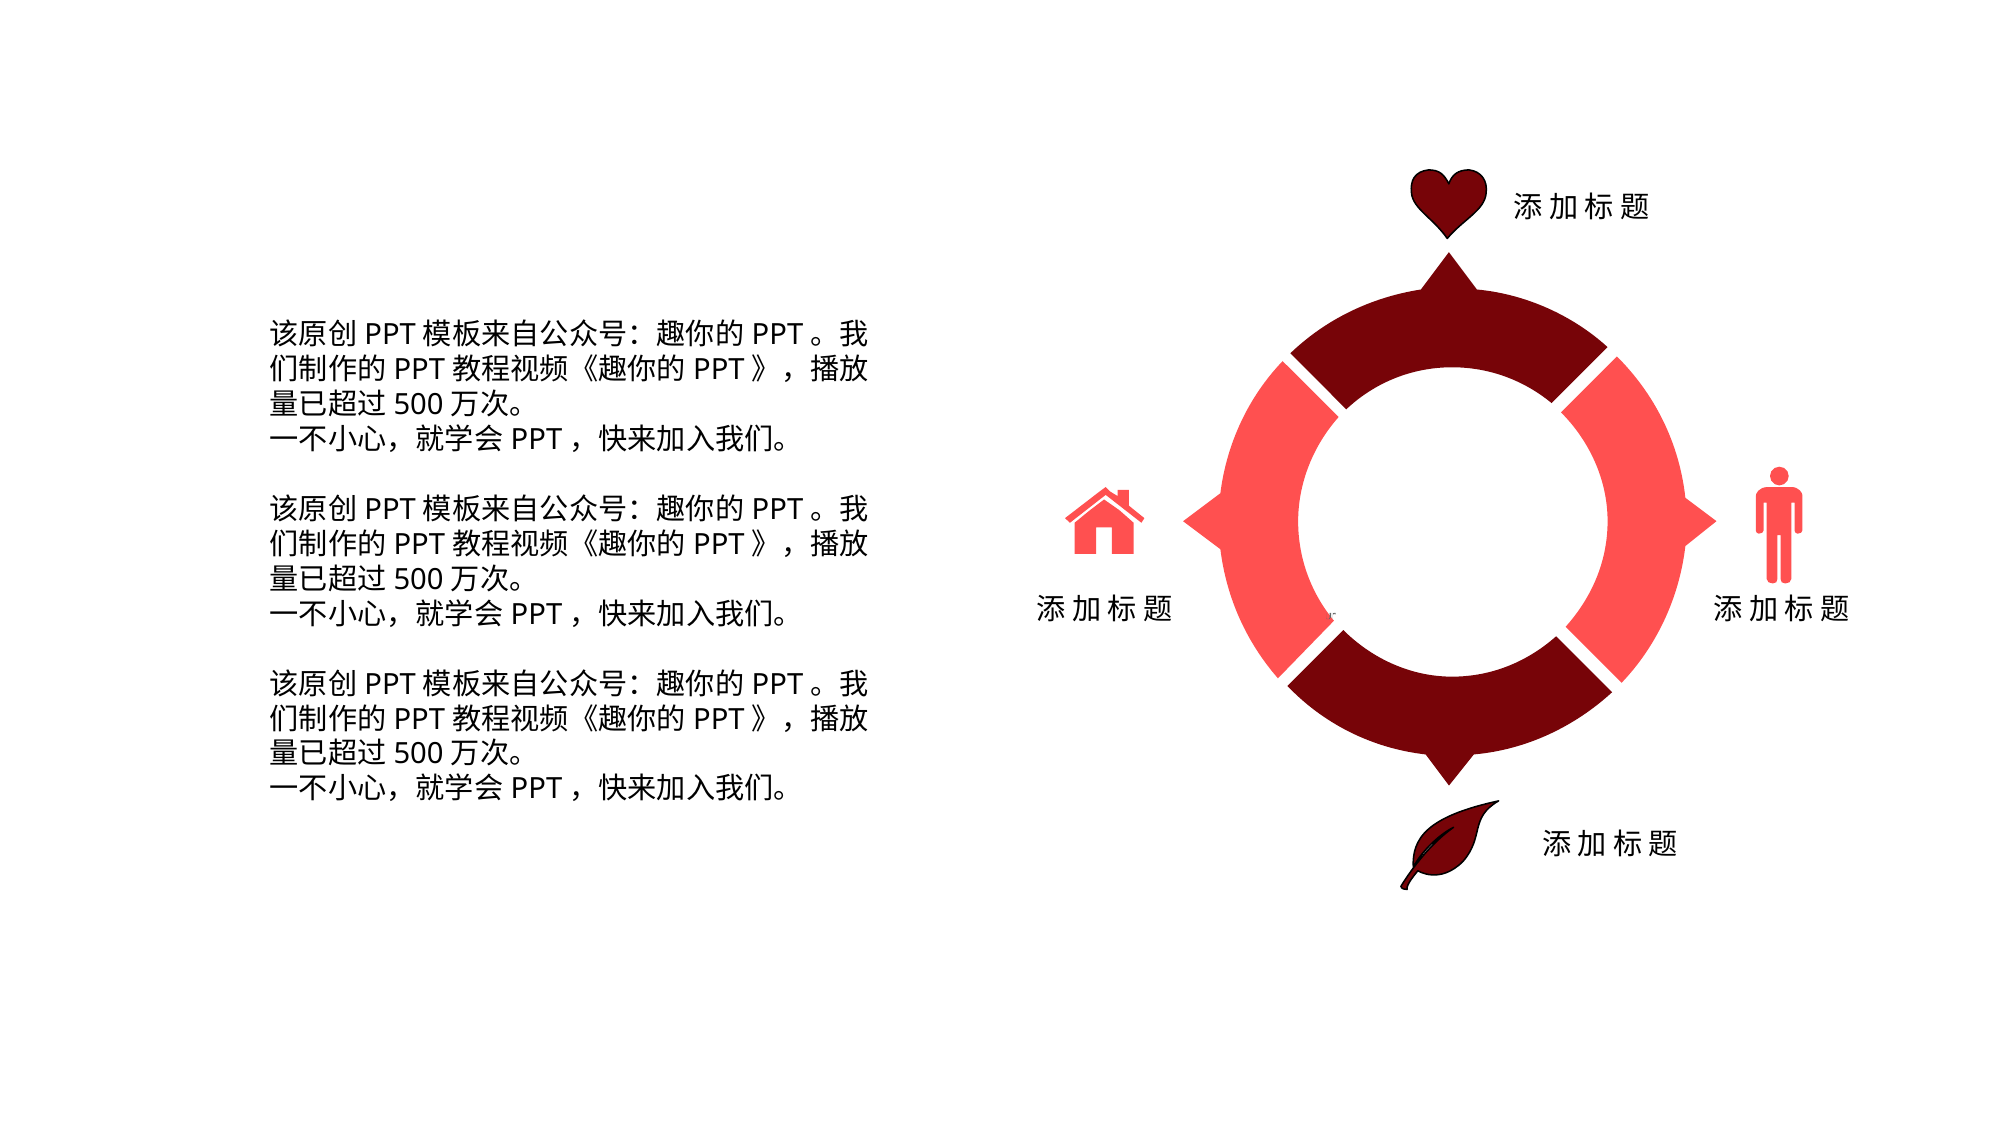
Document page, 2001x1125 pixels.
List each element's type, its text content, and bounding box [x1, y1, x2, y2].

text_box 添加标题 [1022, 583, 1183, 633]
text_box 添加标题 [1499, 181, 1665, 231]
text_box 添加标题 [1717, 583, 1865, 633]
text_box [1064, 486, 1145, 554]
text_box 该原创PPT模板来自公众号：趣你的PPT。我们制作的PPT教程视频《趣你的PPT》，播放量已超过500万次。 一不小心，就学会PPT，快来加入我们。 该原创PPT模板来自公众号：趣你的PPT。我们制作的PPT教程视频《趣你的PPT》，播放量已超过500万次。 一不小心，就学会PPT，快来加入我们。 该原创PPT模板来自公众号：趣你的PPT。我们制作的PPT教程视频《趣你的PPT》，播放量已超过500万次。 一不小心，就学会PPT，快来加入我们。 [254, 307, 900, 918]
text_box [1755, 466, 1803, 584]
text_box [1400, 800, 1499, 890]
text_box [1183, 252, 1717, 786]
text_box [1411, 169, 1487, 239]
text_box 添加标题 [1527, 817, 1693, 868]
